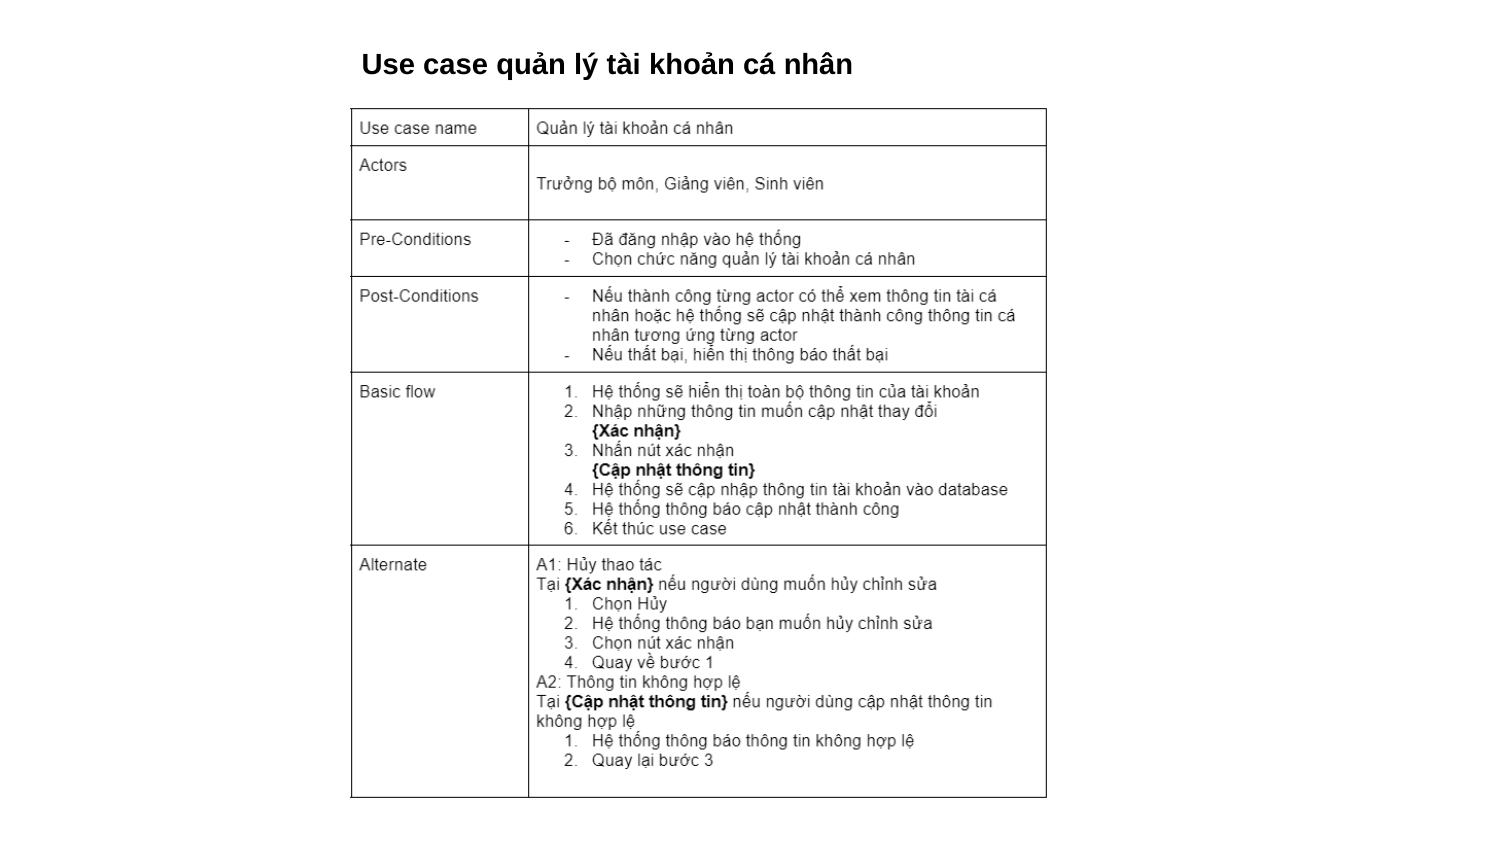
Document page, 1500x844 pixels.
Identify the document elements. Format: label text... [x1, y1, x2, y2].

text_box Use case quản lý tài khoản cá nhân [346, 30, 982, 95]
picture [346, 103, 1053, 803]
